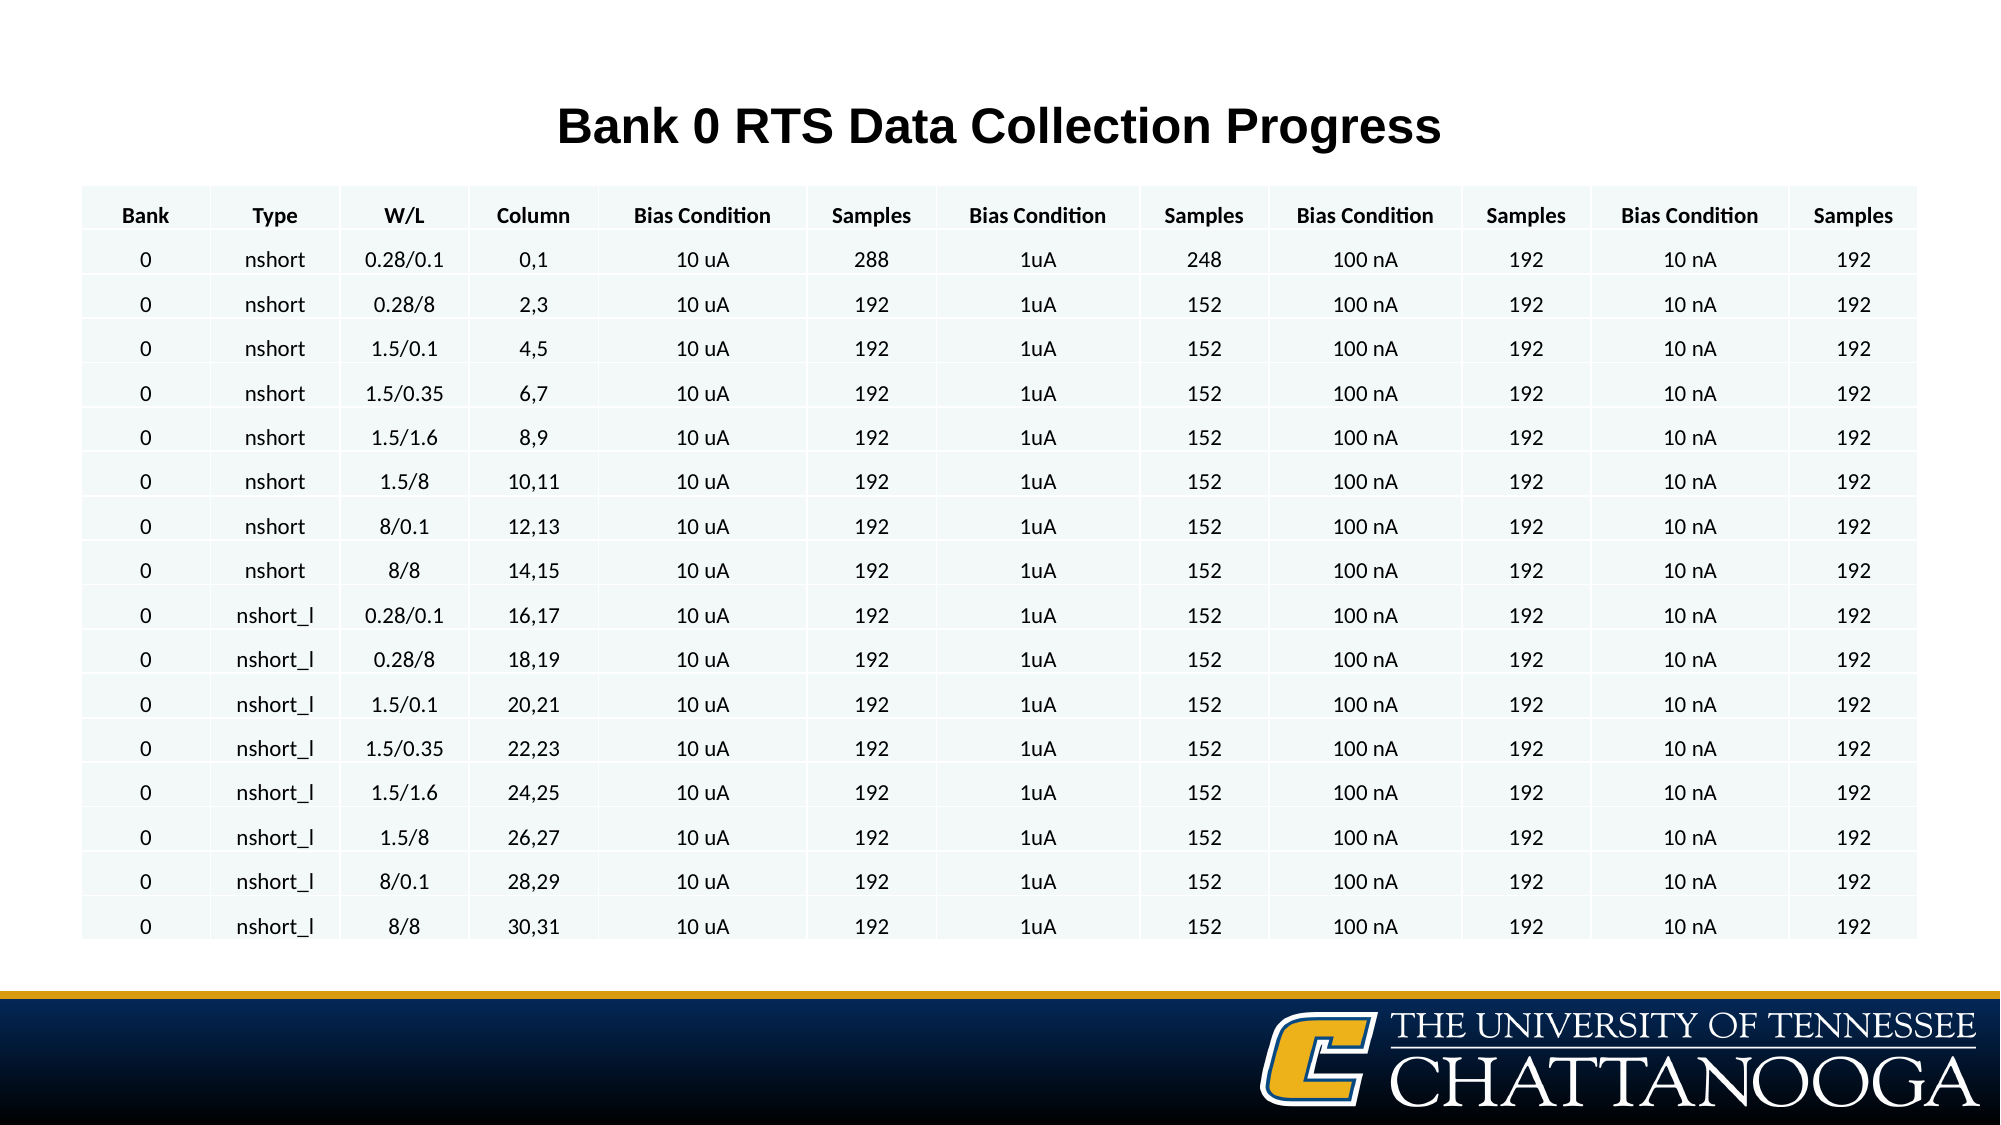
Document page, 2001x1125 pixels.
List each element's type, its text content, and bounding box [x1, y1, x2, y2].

table_cell 192 [1790, 452, 1917, 495]
table_cell 0,1 [470, 230, 598, 273]
table_cell 10 uA [599, 807, 806, 850]
table_cell 192 [1790, 363, 1917, 406]
table_cell 14,15 [470, 541, 598, 584]
table_cell 192 [808, 585, 936, 628]
table_cell 10 nA [1592, 363, 1788, 406]
table_header Bank [82, 186, 210, 228]
table_cell nshort_l [211, 674, 339, 717]
table_cell 100 nA [1270, 275, 1461, 317]
table_cell 10 uA [599, 363, 806, 406]
table_cell 192 [808, 719, 936, 761]
table_cell 1uA [937, 807, 1139, 850]
table_cell 100 nA [1270, 763, 1461, 806]
table_cell 192 [1463, 674, 1590, 717]
table_cell 100 nA [1270, 719, 1461, 761]
table_cell 1.5/0.1 [341, 674, 468, 717]
table_cell 1uA [937, 719, 1139, 761]
table_cell 192 [808, 807, 936, 850]
table_cell 192 [1463, 319, 1590, 362]
table_cell 100 nA [1270, 674, 1461, 717]
table_cell 10 nA [1592, 585, 1788, 628]
table_cell 10 nA [1592, 230, 1788, 273]
table_cell 0 [82, 630, 210, 672]
table_header Bias Condition [1270, 186, 1461, 228]
table_cell 1uA [937, 275, 1139, 317]
table_cell 8/8 [341, 896, 468, 939]
table_cell 1.5/0.35 [341, 363, 468, 406]
table_cell nshort [211, 230, 339, 273]
table_header Type [211, 186, 339, 228]
table_cell 152 [1141, 674, 1268, 717]
table_cell 192 [1790, 585, 1917, 628]
table_cell 152 [1141, 541, 1268, 584]
table_cell 100 nA [1270, 585, 1461, 628]
table_cell 1.5/1.6 [341, 408, 468, 450]
table_cell 152 [1141, 585, 1268, 628]
table_cell 8/0.1 [341, 497, 468, 539]
table_cell 2,3 [470, 275, 598, 317]
table_header Bias Condition [1592, 186, 1788, 228]
table_cell 192 [808, 363, 936, 406]
table_cell 6,7 [470, 363, 598, 406]
table_cell 100 nA [1270, 630, 1461, 672]
table_cell 192 [1790, 852, 1917, 895]
table_cell 192 [808, 763, 936, 806]
table_cell 152 [1141, 319, 1268, 362]
table_cell 192 [1790, 896, 1917, 939]
table_cell nshort [211, 408, 339, 450]
table_cell 192 [1463, 452, 1590, 495]
table_cell 152 [1141, 275, 1268, 317]
table_cell 0 [82, 408, 210, 450]
table_cell nshort_l [211, 852, 339, 895]
table_cell 1uA [937, 674, 1139, 717]
table_cell 30,31 [470, 896, 598, 939]
table_cell 0 [82, 719, 210, 761]
table_cell 192 [1790, 807, 1917, 850]
table_cell 192 [1790, 719, 1917, 761]
table_cell 28,29 [470, 852, 598, 895]
table_cell 100 nA [1270, 807, 1461, 850]
table_cell 10 uA [599, 719, 806, 761]
table_cell 18,19 [470, 630, 598, 672]
table_cell 10,11 [470, 452, 598, 495]
table_cell 192 [1790, 541, 1917, 584]
table_cell 192 [1463, 763, 1590, 806]
table_header Samples [1141, 186, 1268, 228]
table_cell 152 [1141, 452, 1268, 495]
table_cell 192 [1463, 230, 1590, 273]
table_cell 100 nA [1270, 896, 1461, 939]
table_cell 10 uA [599, 852, 806, 895]
table_cell 192 [1790, 497, 1917, 539]
table_cell 192 [808, 275, 936, 317]
table_cell 0 [82, 230, 210, 273]
table_cell 192 [1790, 408, 1917, 450]
table_cell 1uA [937, 497, 1139, 539]
table_cell 1uA [937, 363, 1139, 406]
table_cell 192 [1463, 585, 1590, 628]
table_cell 1uA [937, 541, 1139, 584]
table_header Bias Condition [937, 186, 1139, 228]
table_cell 1uA [937, 408, 1139, 450]
table_cell nshort_l [211, 807, 339, 850]
table_cell 0.28/0.1 [341, 230, 468, 273]
table_cell 10 nA [1592, 497, 1788, 539]
table_cell 152 [1141, 363, 1268, 406]
table_cell 10 nA [1592, 896, 1788, 939]
table_cell 8/0.1 [341, 852, 468, 895]
table_cell 10 nA [1592, 807, 1788, 850]
table_cell 0 [82, 896, 210, 939]
table_cell 0 [82, 497, 210, 539]
table_cell 192 [1790, 230, 1917, 273]
table_cell 192 [1463, 630, 1590, 672]
table_cell 152 [1141, 896, 1268, 939]
table_cell 22,23 [470, 719, 598, 761]
table_cell 1.5/8 [341, 807, 468, 850]
table_cell 10 uA [599, 585, 806, 628]
table_cell 0 [82, 363, 210, 406]
table_cell 100 nA [1270, 230, 1461, 273]
table_cell 152 [1141, 807, 1268, 850]
table_cell nshort_l [211, 719, 339, 761]
title Bank 0 RTS Data Collection Progress [137, 53, 1863, 184]
table_cell nshort [211, 319, 339, 362]
table_cell nshort [211, 452, 339, 495]
table_cell 10 nA [1592, 319, 1788, 362]
table_cell 12,13 [470, 497, 598, 539]
table_cell 10 nA [1592, 541, 1788, 584]
table_cell 1uA [937, 319, 1139, 362]
table_cell 1uA [937, 230, 1139, 273]
table_cell 192 [1463, 408, 1590, 450]
table_cell 1uA [937, 896, 1139, 939]
table_cell 152 [1141, 497, 1268, 539]
table_cell 10 uA [599, 230, 806, 273]
table_cell 20,21 [470, 674, 598, 717]
table_cell 0.28/0.1 [341, 585, 468, 628]
table_cell 0 [82, 275, 210, 317]
table_cell 10 uA [599, 497, 806, 539]
table_cell 100 nA [1270, 363, 1461, 406]
table_cell 192 [808, 452, 936, 495]
table_header Samples [1790, 186, 1917, 228]
table_cell 152 [1141, 630, 1268, 672]
table_cell 10 nA [1592, 719, 1788, 761]
table_cell 0 [82, 852, 210, 895]
table_cell 10 nA [1592, 763, 1788, 806]
table_cell 1uA [937, 585, 1139, 628]
table_header Column [470, 186, 598, 228]
table_header Samples [1463, 186, 1590, 228]
table_cell 192 [1463, 896, 1590, 939]
table_cell 10 nA [1592, 452, 1788, 495]
table_cell nshort_l [211, 585, 339, 628]
table_cell 0 [82, 807, 210, 850]
table_cell 192 [808, 896, 936, 939]
table_cell 1.5/1.6 [341, 763, 468, 806]
table_cell 10 uA [599, 541, 806, 584]
table_cell 10 uA [599, 452, 806, 495]
table_cell 152 [1141, 763, 1268, 806]
table_cell 26,27 [470, 807, 598, 850]
table_cell 0 [82, 452, 210, 495]
table_cell 192 [1463, 541, 1590, 584]
table_cell 192 [1463, 807, 1590, 850]
table_cell 152 [1141, 408, 1268, 450]
table_cell nshort [211, 275, 339, 317]
table_cell 100 nA [1270, 452, 1461, 495]
table_cell 10 uA [599, 763, 806, 806]
table_cell 10 uA [599, 896, 806, 939]
table_cell 192 [1463, 852, 1590, 895]
table_cell 0 [82, 541, 210, 584]
table_cell 192 [808, 674, 936, 717]
table_cell nshort [211, 497, 339, 539]
table_cell nshort_l [211, 763, 339, 806]
table_cell 0.28/8 [341, 275, 468, 317]
table_cell 10 uA [599, 408, 806, 450]
table_cell nshort_l [211, 630, 339, 672]
table_cell 10 uA [599, 275, 806, 317]
table_cell 0 [82, 674, 210, 717]
table_cell nshort_l [211, 896, 339, 939]
table_cell 1uA [937, 852, 1139, 895]
table_cell 0 [82, 319, 210, 362]
table_cell 100 nA [1270, 541, 1461, 584]
table_header Bias Condition [599, 186, 806, 228]
picture [1260, 1012, 1980, 1107]
table_cell 0 [82, 763, 210, 806]
table_cell nshort [211, 541, 339, 584]
table_cell 1.5/0.35 [341, 719, 468, 761]
table_cell 288 [808, 230, 936, 273]
table_cell 8/8 [341, 541, 468, 584]
table_cell 192 [808, 408, 936, 450]
table_cell 192 [1463, 275, 1590, 317]
table_cell 10 nA [1592, 408, 1788, 450]
table_cell 10 nA [1592, 630, 1788, 672]
table_cell 100 nA [1270, 852, 1461, 895]
table_cell nshort [211, 363, 339, 406]
table_header Samples [808, 186, 936, 228]
table_cell 248 [1141, 230, 1268, 273]
table_cell 1uA [937, 763, 1139, 806]
table_cell 1.5/8 [341, 452, 468, 495]
table_cell 100 nA [1270, 497, 1461, 539]
table_cell 192 [1463, 497, 1590, 539]
table_cell 10 uA [599, 630, 806, 672]
table_cell 0.28/8 [341, 630, 468, 672]
table_cell 10 nA [1592, 852, 1788, 895]
table_cell 192 [1790, 674, 1917, 717]
table_cell 4,5 [470, 319, 598, 362]
table_header W/L [341, 186, 468, 228]
table_cell 1.5/0.1 [341, 319, 468, 362]
table_cell 1uA [937, 630, 1139, 672]
table_cell 192 [1790, 319, 1917, 362]
table_cell 100 nA [1270, 319, 1461, 362]
table_cell 0 [82, 585, 210, 628]
table_cell 192 [1790, 275, 1917, 317]
table_cell 100 nA [1270, 408, 1461, 450]
table_cell 192 [808, 497, 936, 539]
table_cell 192 [1790, 763, 1917, 806]
table_cell 152 [1141, 719, 1268, 761]
table_cell 8,9 [470, 408, 598, 450]
table_cell 152 [1141, 852, 1268, 895]
table_cell 10 uA [599, 319, 806, 362]
table_cell 192 [1463, 719, 1590, 761]
table_cell 10 uA [599, 674, 806, 717]
table_cell 192 [808, 630, 936, 672]
table_cell 10 nA [1592, 275, 1788, 317]
table_cell 192 [1463, 363, 1590, 406]
table_cell 192 [808, 852, 936, 895]
table_cell 192 [808, 541, 936, 584]
table_cell 192 [1790, 630, 1917, 672]
table_cell 1uA [937, 452, 1139, 495]
table_cell 10 nA [1592, 674, 1788, 717]
table_cell 24,25 [470, 763, 598, 806]
table_cell 16,17 [470, 585, 598, 628]
table_cell 192 [808, 319, 936, 362]
